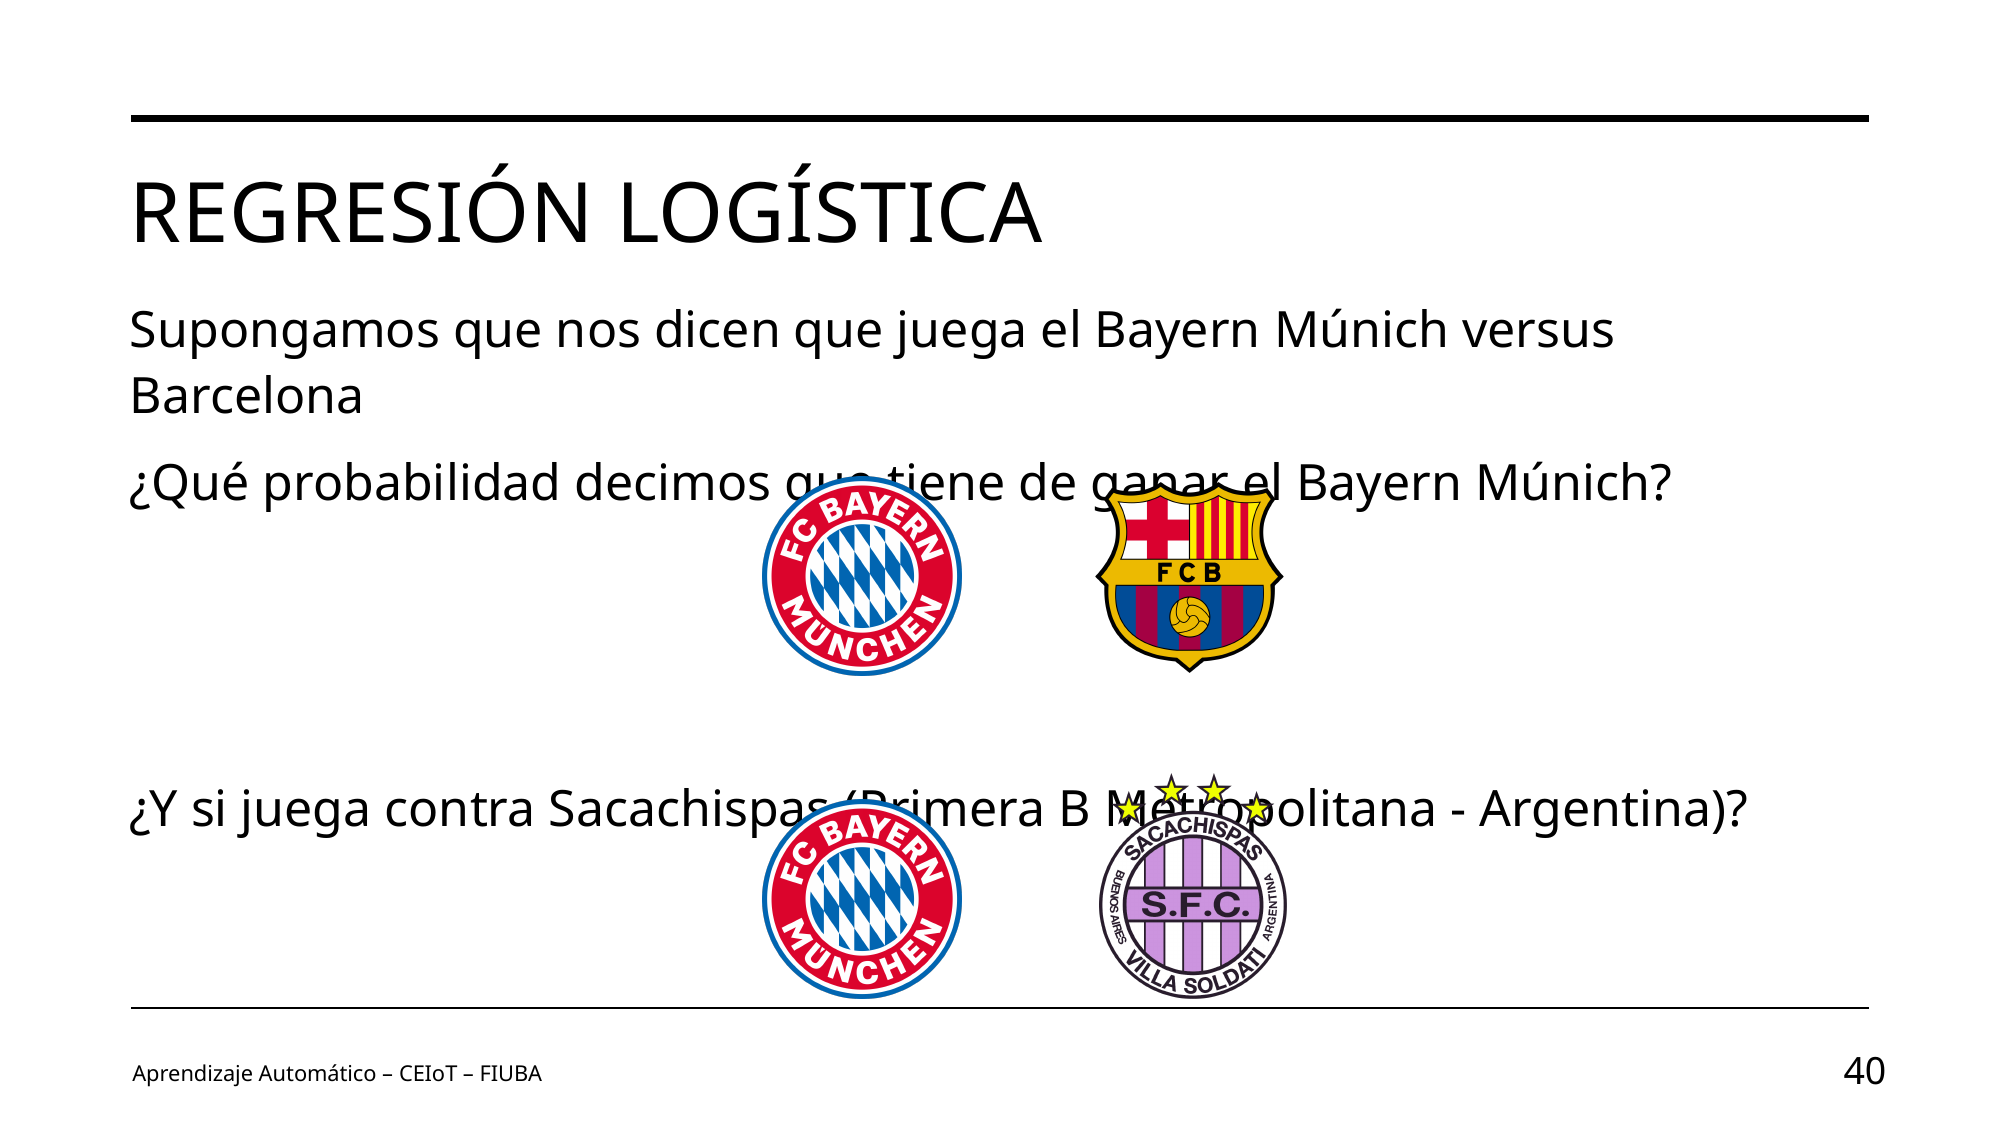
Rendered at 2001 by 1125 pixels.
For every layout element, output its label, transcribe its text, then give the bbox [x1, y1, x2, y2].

footer Aprendizaje Automático – CEIoT – FIUBA [117, 1042, 862, 1103]
title Regresión Logística [114, 151, 1869, 283]
list Supongamos que nos dicen que juega el Bayern Múnich versus Barcelona ¿Qué probabilidad decimos que tiene de ganar el Bayern Múnich? ¿Y si juega contra Sacachispas (Primera B Metropolitana - Argentina)? [114, 283, 1869, 999]
picture [762, 476, 962, 676]
picture [1099, 773, 1287, 999]
picture [762, 799, 962, 999]
slide_number 40 [1791, 1042, 1902, 1103]
picture [1092, 478, 1287, 676]
